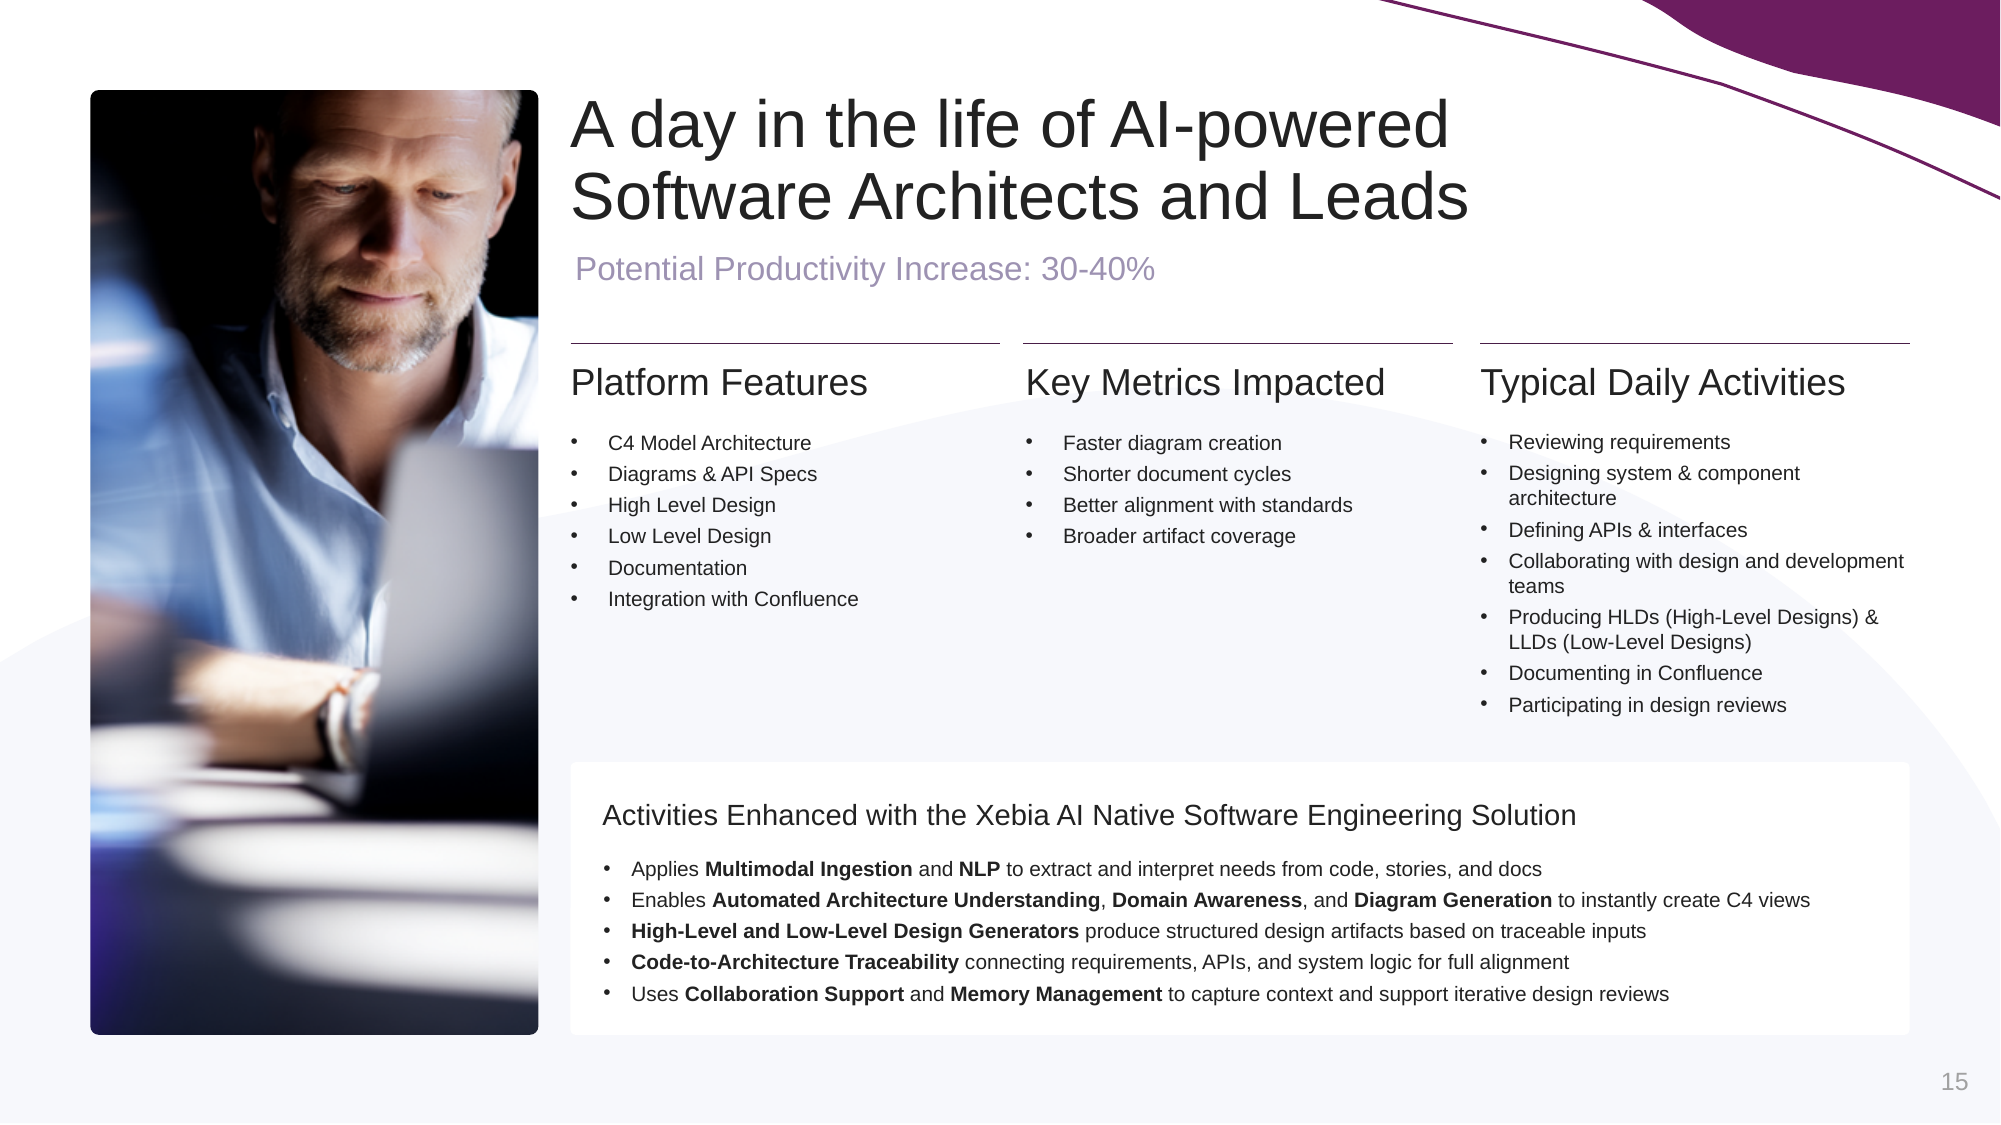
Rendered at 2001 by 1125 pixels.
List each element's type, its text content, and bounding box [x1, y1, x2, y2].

picture [90, 90, 539, 1035]
text_box Faster diagram creation Shorter document cycles Better alignment with standards Broader artifact coverage [1025, 429, 1455, 549]
text_box Activities Enhanced with the Xebia AI Native Software Engineering Solution [602, 800, 1878, 833]
text_box [569, 761, 1911, 1036]
text_box Key Metrics Impacted [1025, 358, 1455, 404]
text_box Applies Multimodal Ingestion and NLP to extract and interpret needs from code, stories, and docs Enables Automated Architecture Understanding, Domain Awareness, and Diagram Generation to instantly create C4 views High-Level and Low-Level Design Generators produce structured design artifacts based on traceable inputs Code-to-Architecture Traceability connecting requirements, APIs, and system logic for full alignment Uses Collaboration Support and Memory Management to capture context and support iterative design reviews [603, 855, 1879, 1006]
text_box Reviewing requirements Designing system & component architecture Defining APIs & interfaces Collaborating with design and development teams Producing HLDs (High-Level Designs) & LLDs (Low-Level Designs) Documenting in Confluence Participating in design reviews [1480, 428, 1910, 717]
text_box Potential Productivity Increase: 30-40% [560, 239, 1172, 295]
text_box Platform Features [570, 358, 1000, 404]
title A day in the life of AI-powered Software Architects and Leads [570, 90, 1603, 276]
slide_number 15 [1909, 1035, 2000, 1125]
text_box Typical Daily Activities [1480, 357, 1910, 403]
text_box C4 Model Architecture Diagrams & API Specs High Level Design Low Level Design Documentation Integration with Confluence [570, 429, 1000, 611]
